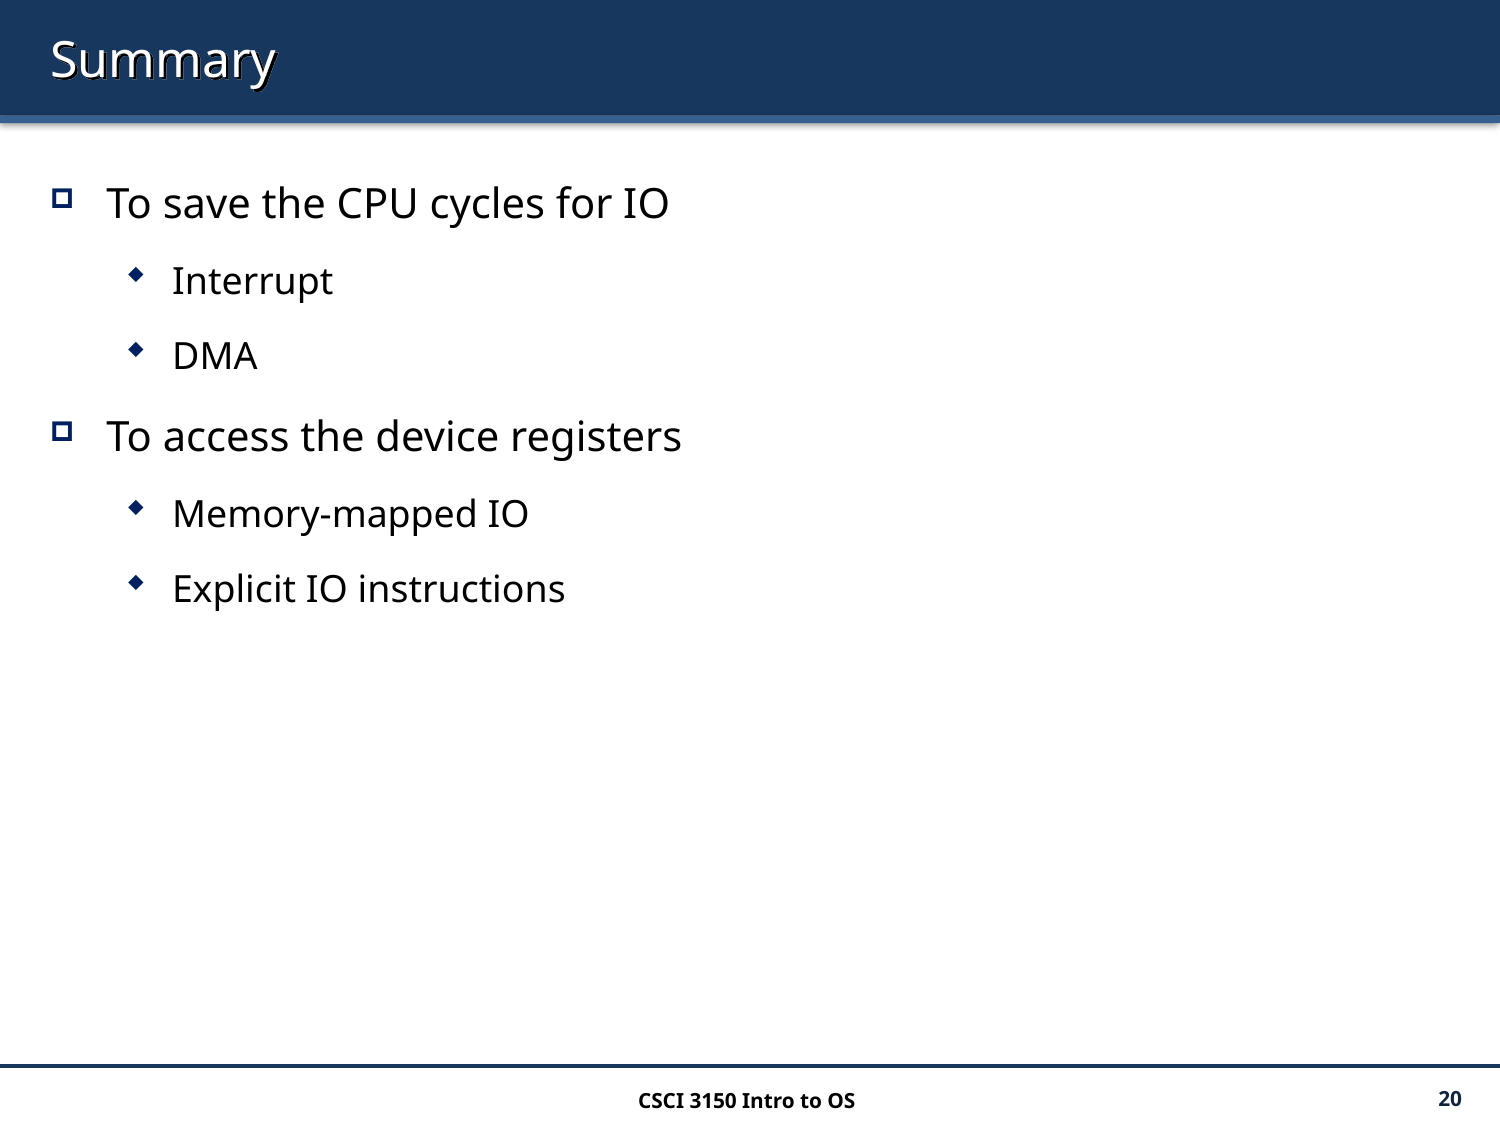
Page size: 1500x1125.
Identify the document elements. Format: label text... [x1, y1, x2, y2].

title Summary [34, 8, 1477, 106]
list To save the CPU cycles for IO Interrupt DMA To access the device registers Memory-mapped IO Explicit IO instructions [34, 144, 1477, 1048]
slide_number 20 [1306, 1081, 1483, 1118]
footer CSCI 3150 Intro to OS [497, 1079, 997, 1117]
